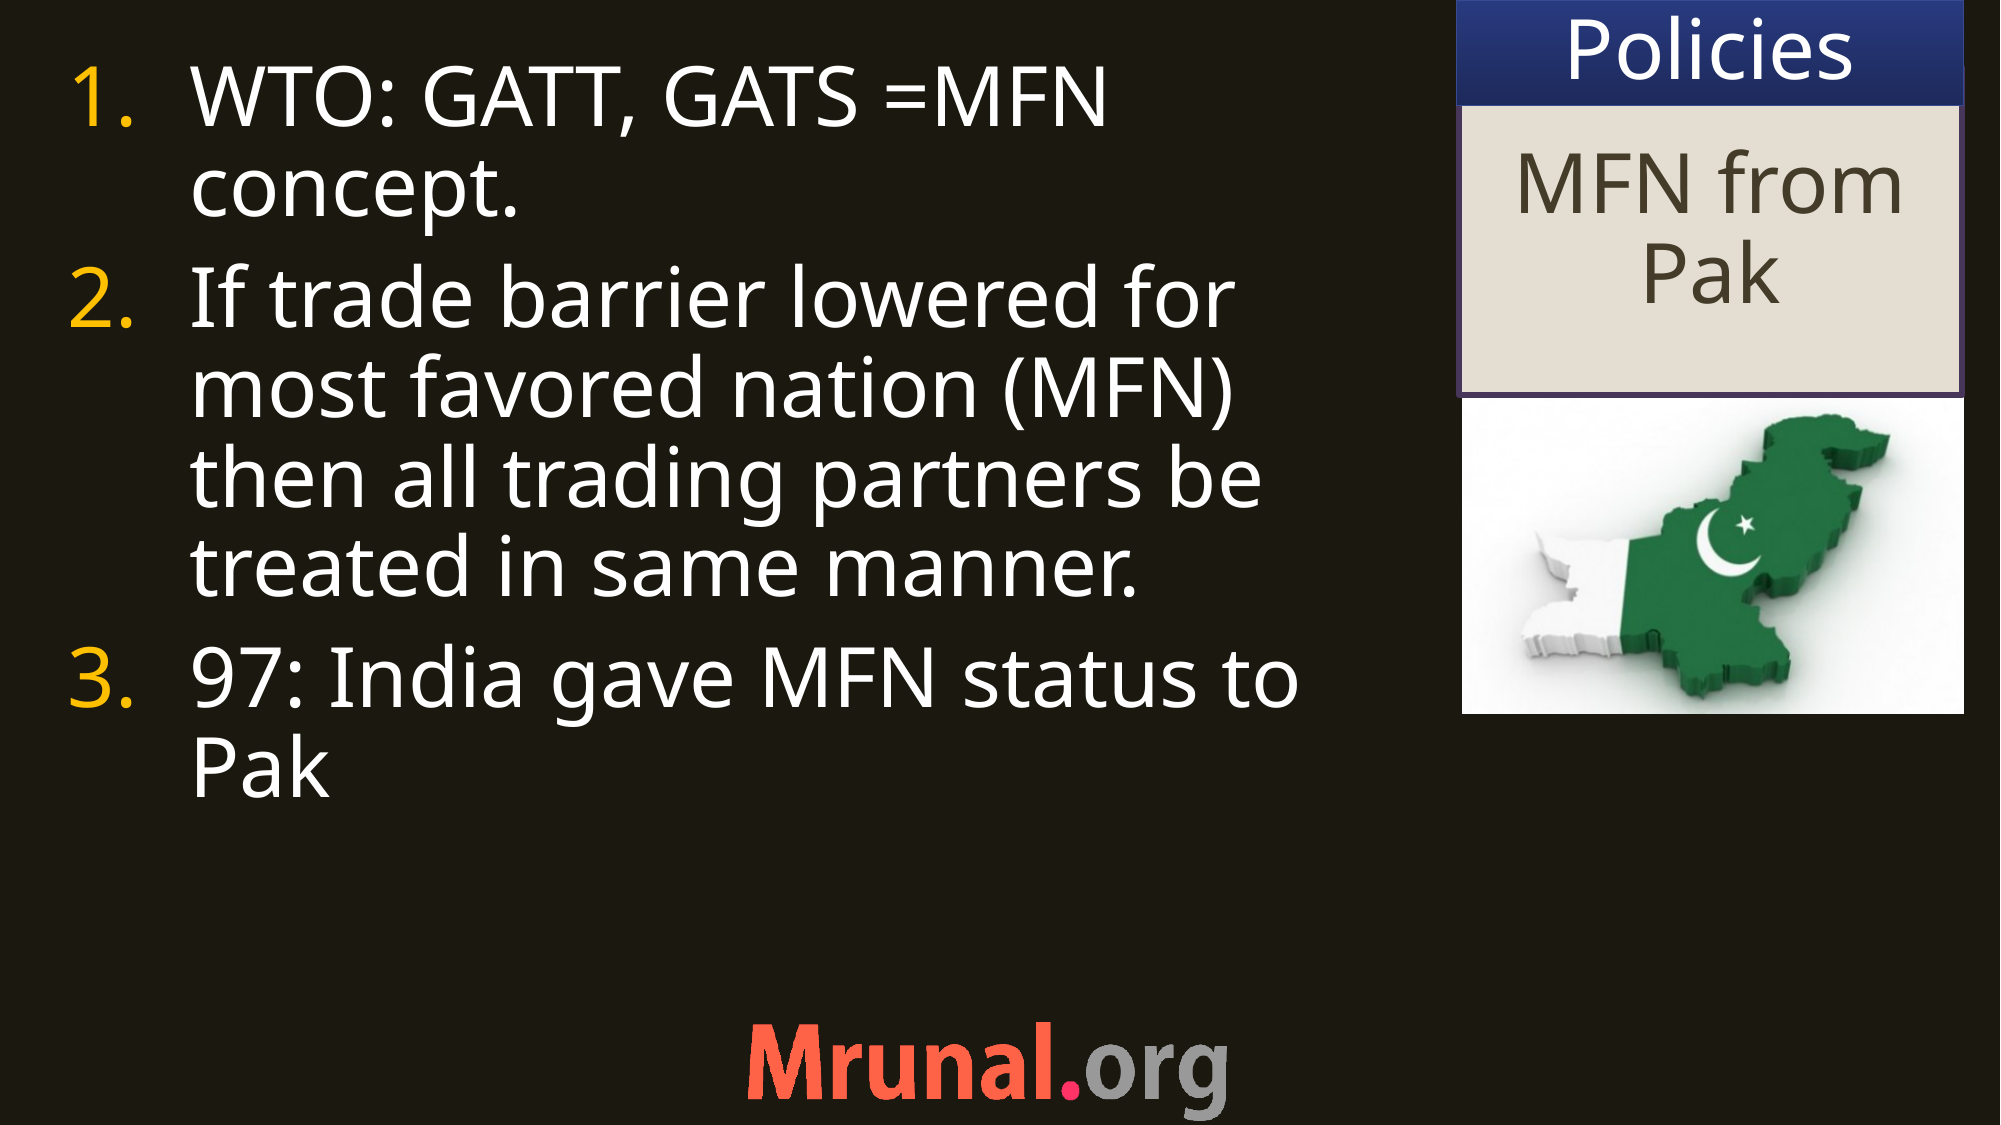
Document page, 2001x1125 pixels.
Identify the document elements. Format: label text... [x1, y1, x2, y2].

list Policies [1456, 0, 1964, 106]
list WTO: GATT, GATS =MFN concept. If trade barrier lowered for most favored nation (MFN) then all trading partners be treated in same manner. 97: India gave MFN status to Pak [52, 47, 1447, 1014]
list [1462, 397, 1964, 714]
picture [741, 1014, 1230, 1125]
title MFN from Pak [1456, 65, 1965, 398]
